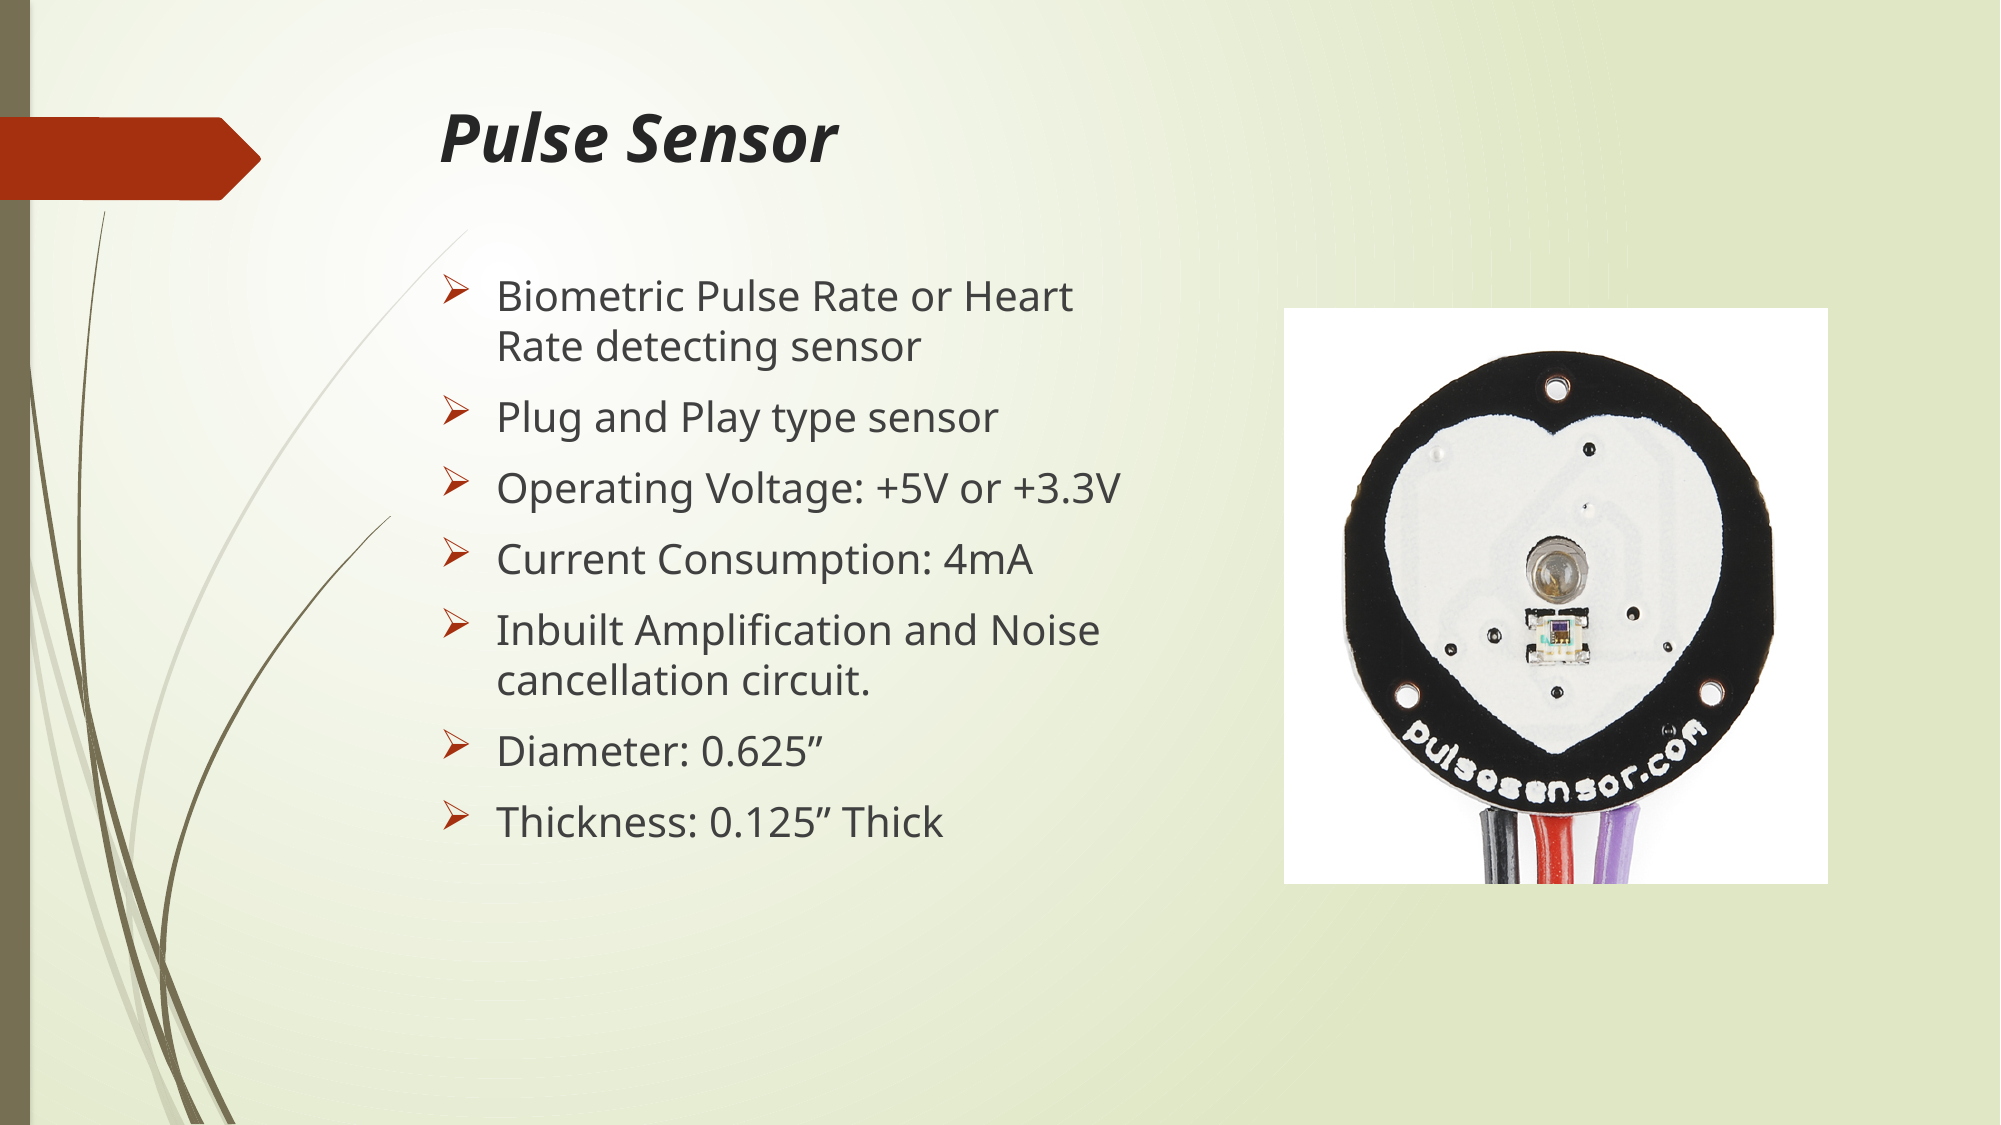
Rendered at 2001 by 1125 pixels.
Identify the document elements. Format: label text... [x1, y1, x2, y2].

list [1284, 308, 1828, 885]
list Biometric Pulse Rate or Heart Rate detecting sensor Plug and Play type sensor Operating Voltage: +5V or +3.3V Current Consumption: 4mA Inbuilt Amplification and Noise cancellation circuit. Diameter: 0.625” Thickness: 0.125” Thick [424, 262, 1160, 962]
title Pulse Sensor [424, 73, 1000, 234]
